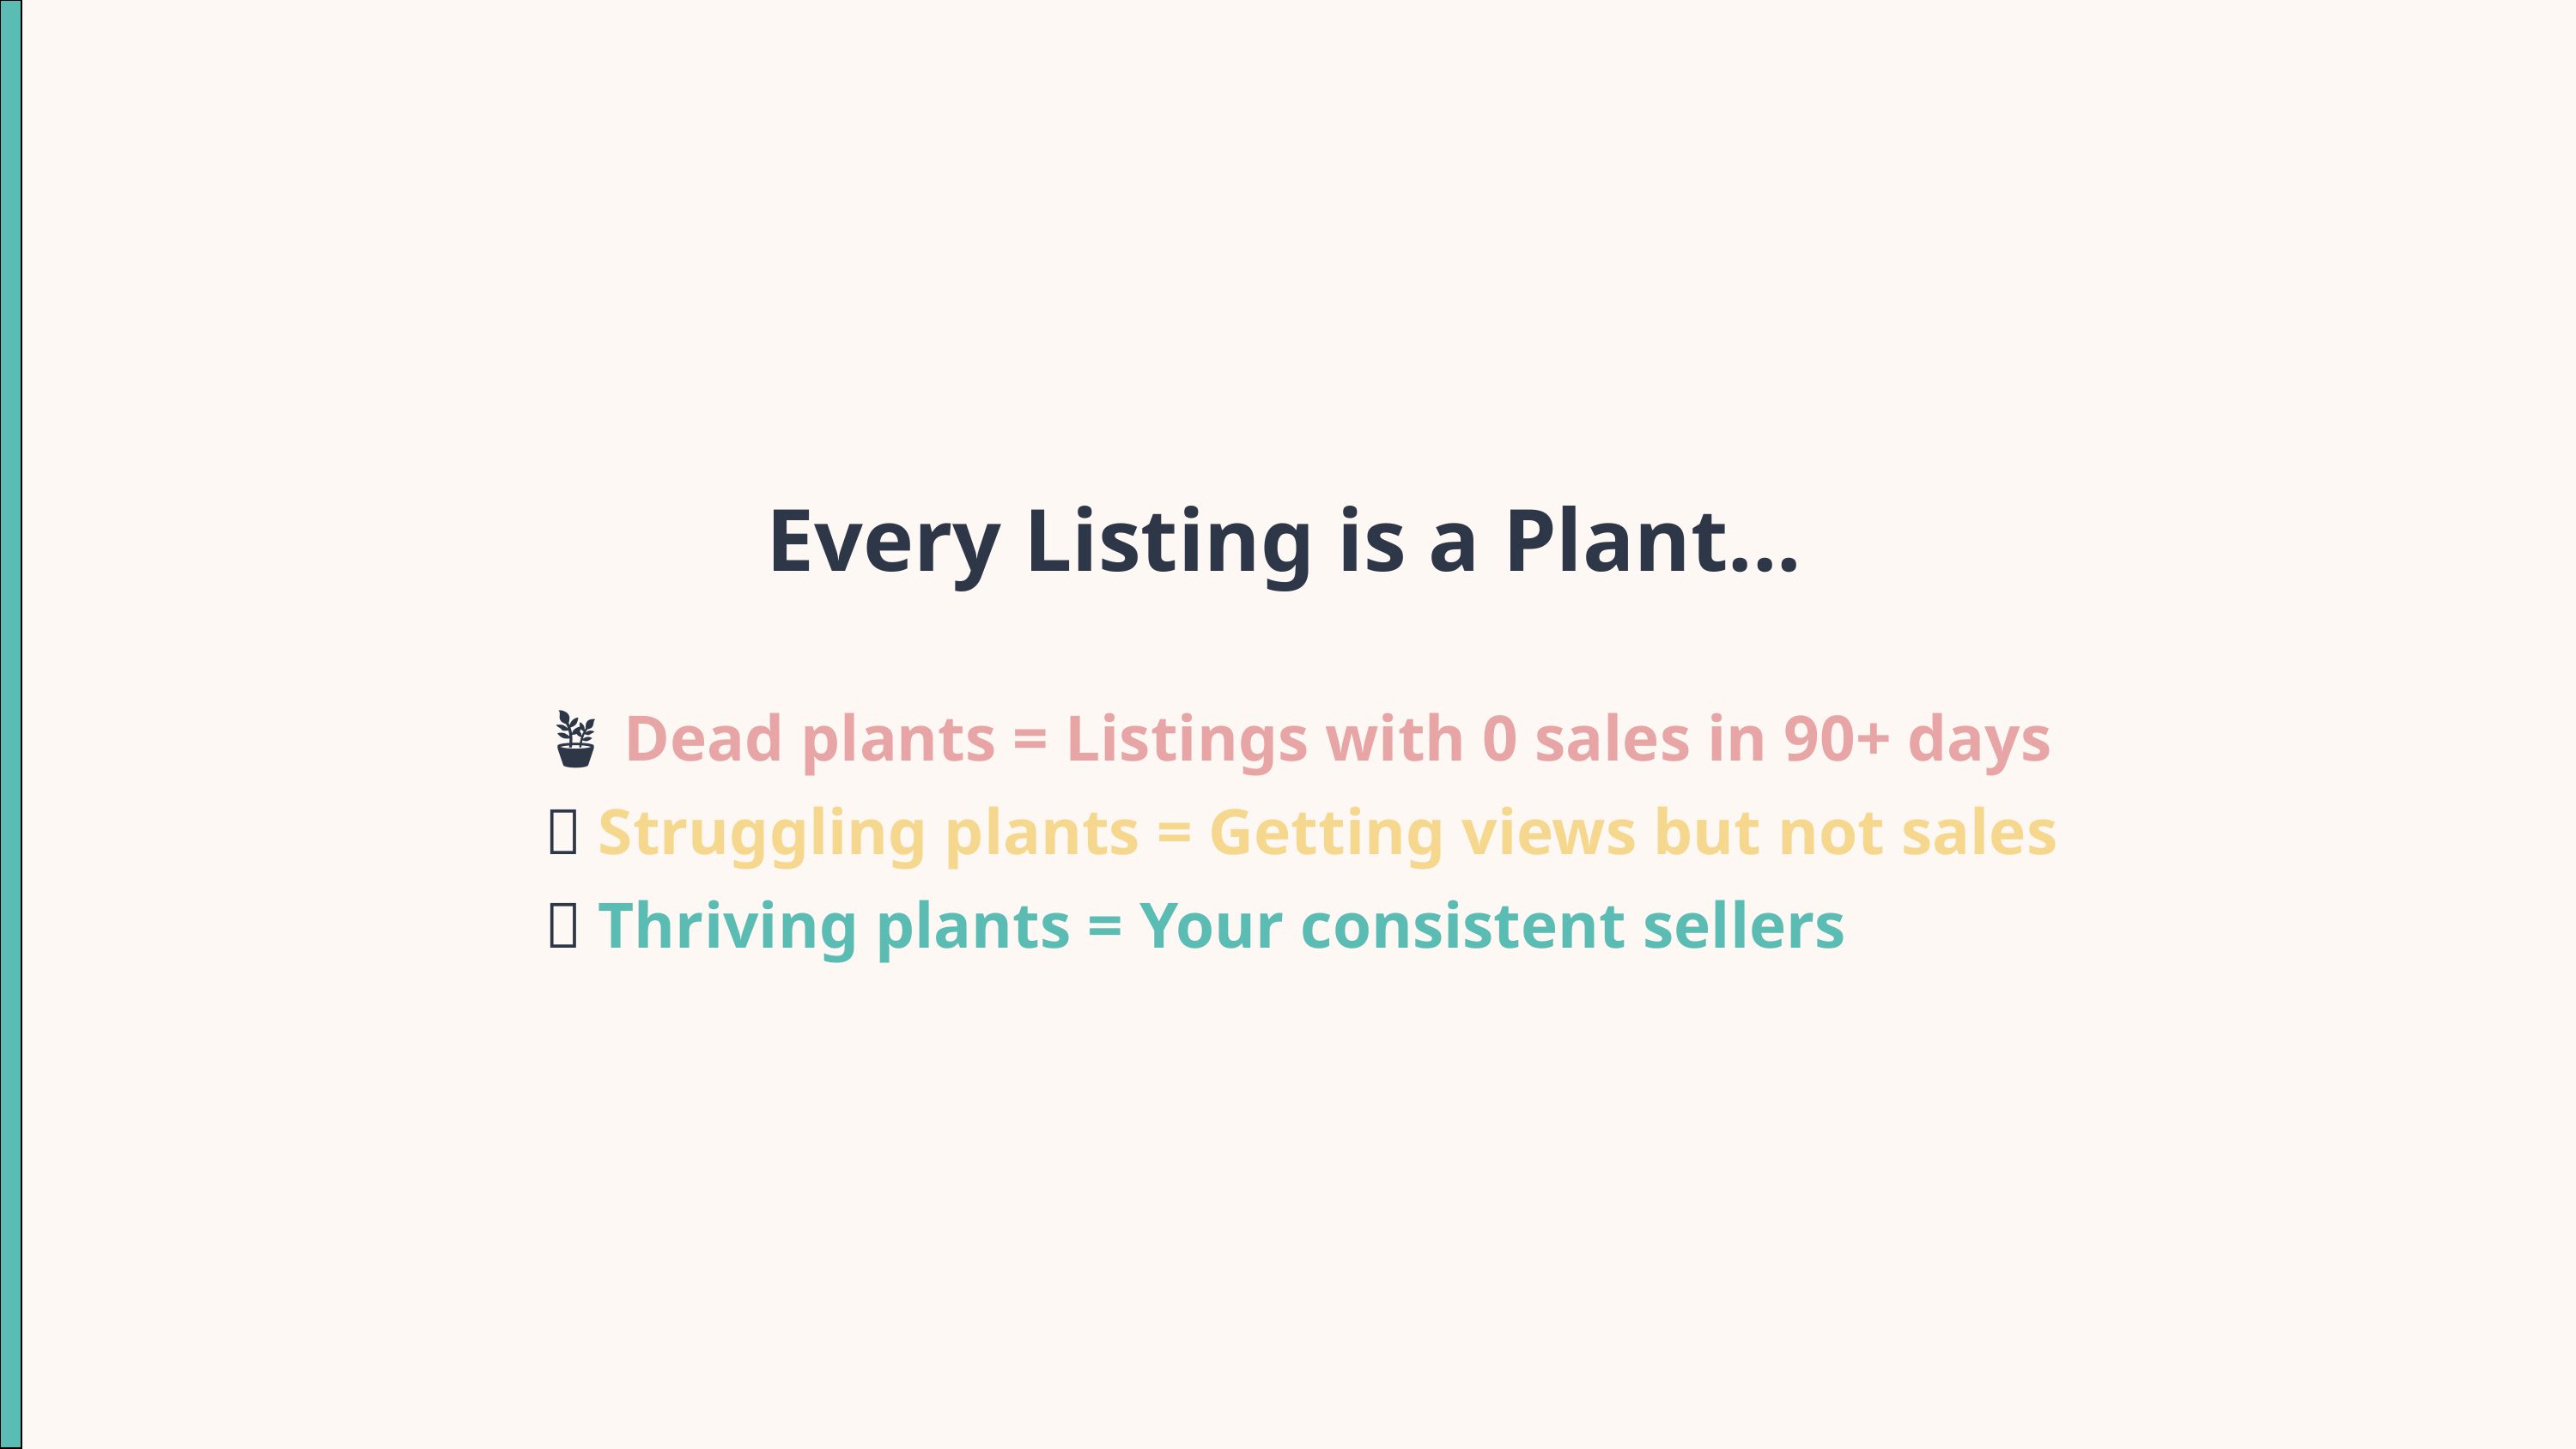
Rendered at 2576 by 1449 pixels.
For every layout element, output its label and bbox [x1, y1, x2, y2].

text_box [544, 493, 2062, 956]
text_box [0, 0, 22, 1449]
